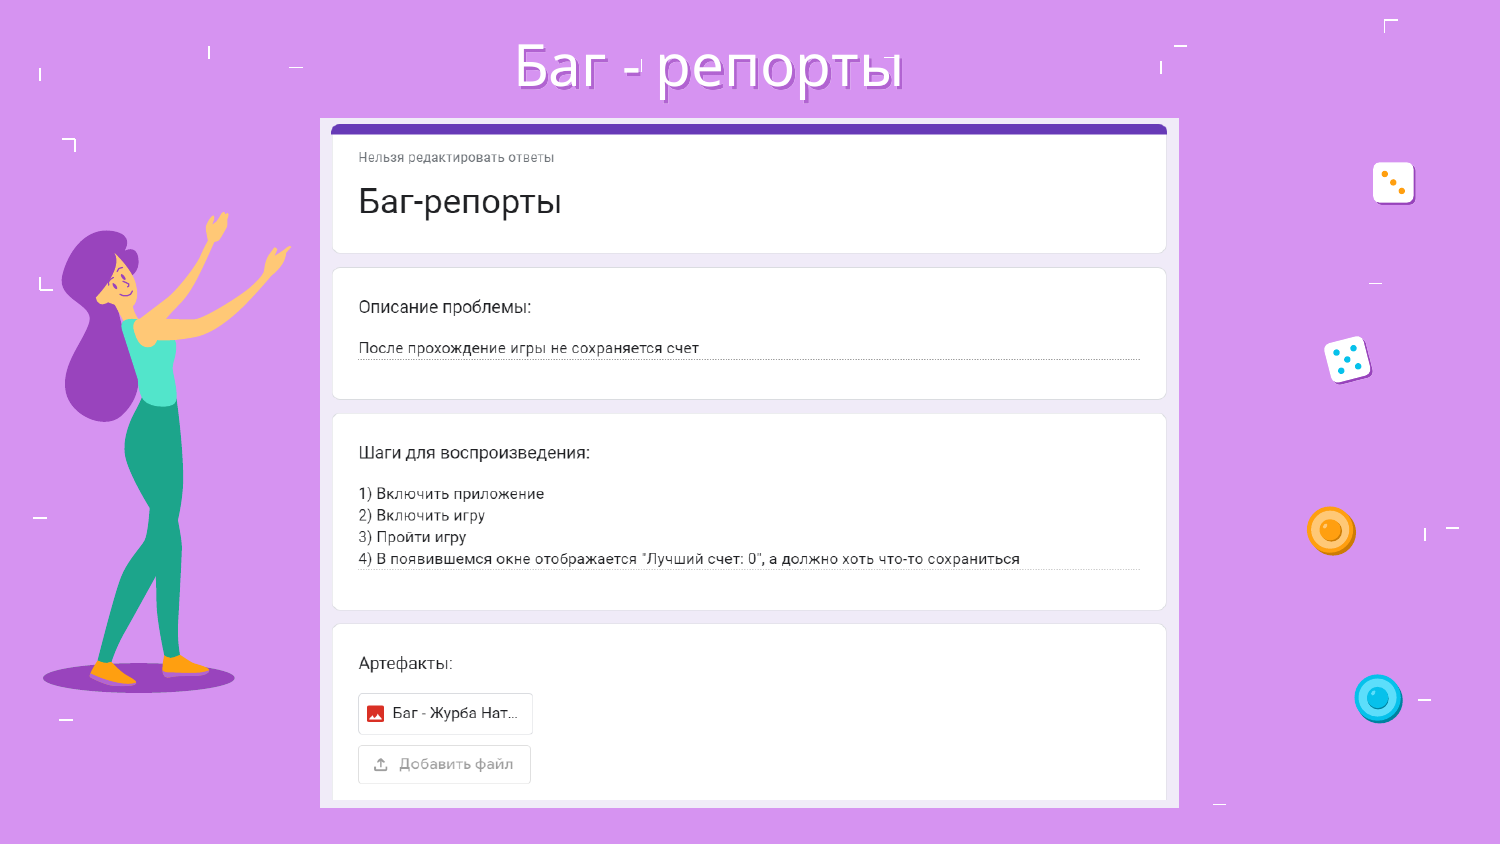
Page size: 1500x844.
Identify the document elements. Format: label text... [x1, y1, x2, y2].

title Баг - репорты [334, 7, 1084, 117]
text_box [1304, 506, 1357, 556]
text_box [42, 211, 292, 694]
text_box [1326, 339, 1368, 380]
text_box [1353, 674, 1406, 724]
picture [320, 118, 1179, 808]
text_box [1372, 162, 1414, 203]
